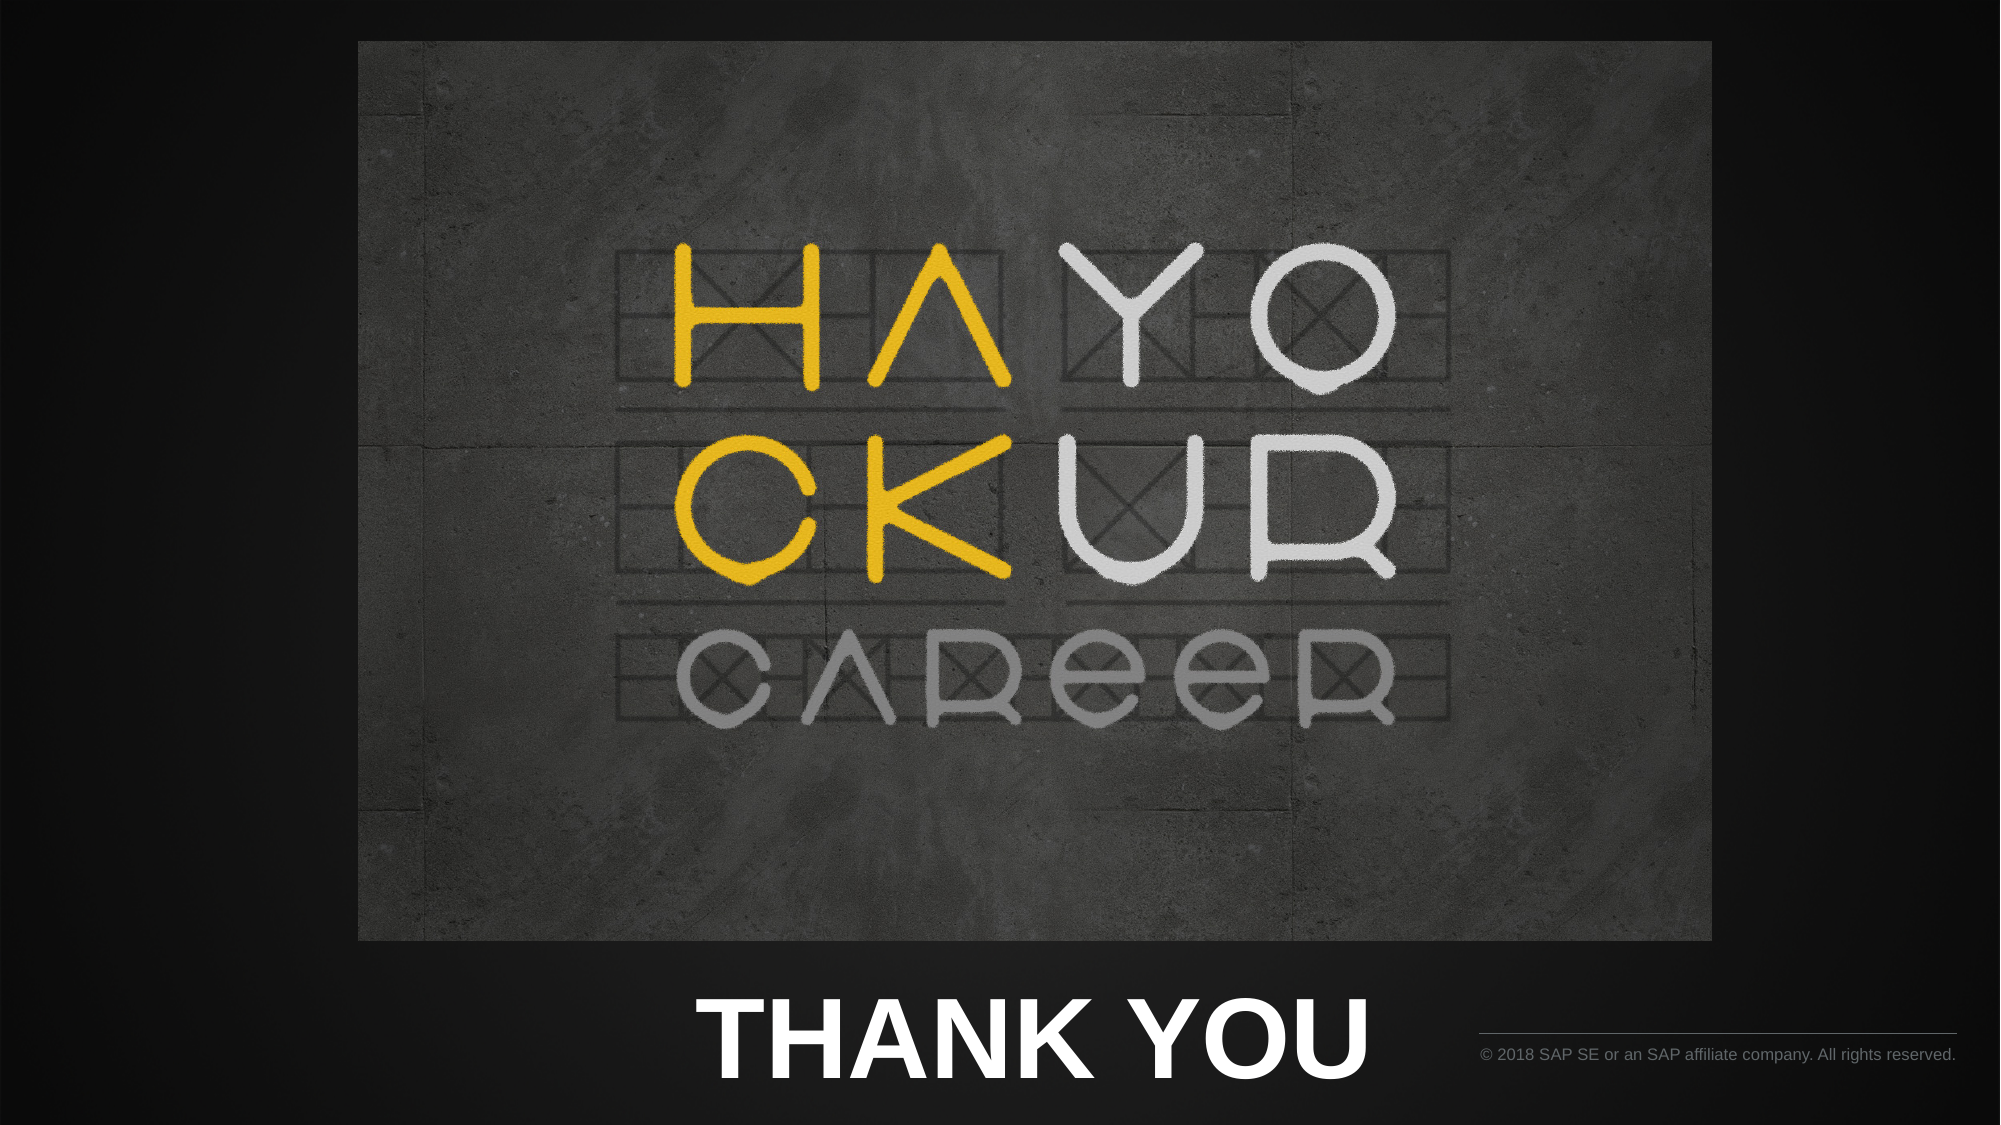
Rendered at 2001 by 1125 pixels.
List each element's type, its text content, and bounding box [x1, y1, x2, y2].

picture [0, 0, 2000, 1125]
title THANK YOU [91, 979, 1978, 1125]
